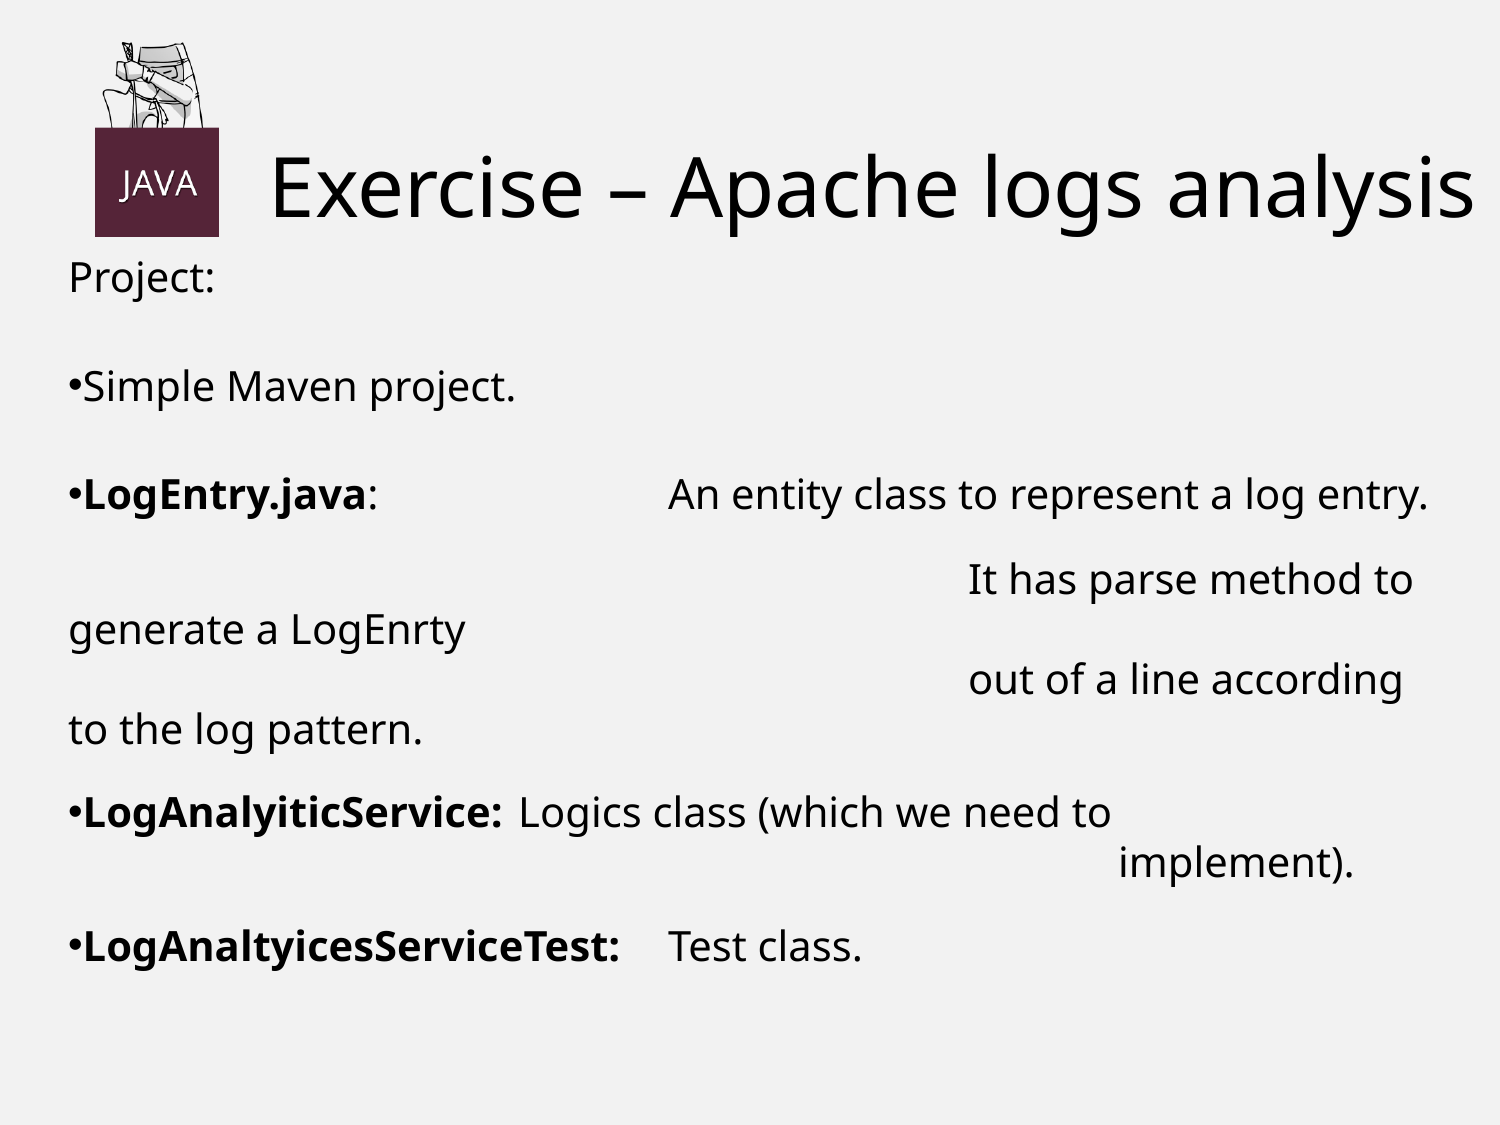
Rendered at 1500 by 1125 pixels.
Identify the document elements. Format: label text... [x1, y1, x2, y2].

text_box Project: Simple Maven project. LogEntry.java: An entity class to represent a log entry. It has parse method to generate a LogEnrty out of a line according to the log pattern. LogAnalyiticService: Logics class (which we need to implement). LogAnaltyicesServiceTest: Test class. [53, 243, 1447, 669]
title Exercise – Apache logs analysis [253, 90, 1500, 279]
picture [95, 42, 219, 238]
